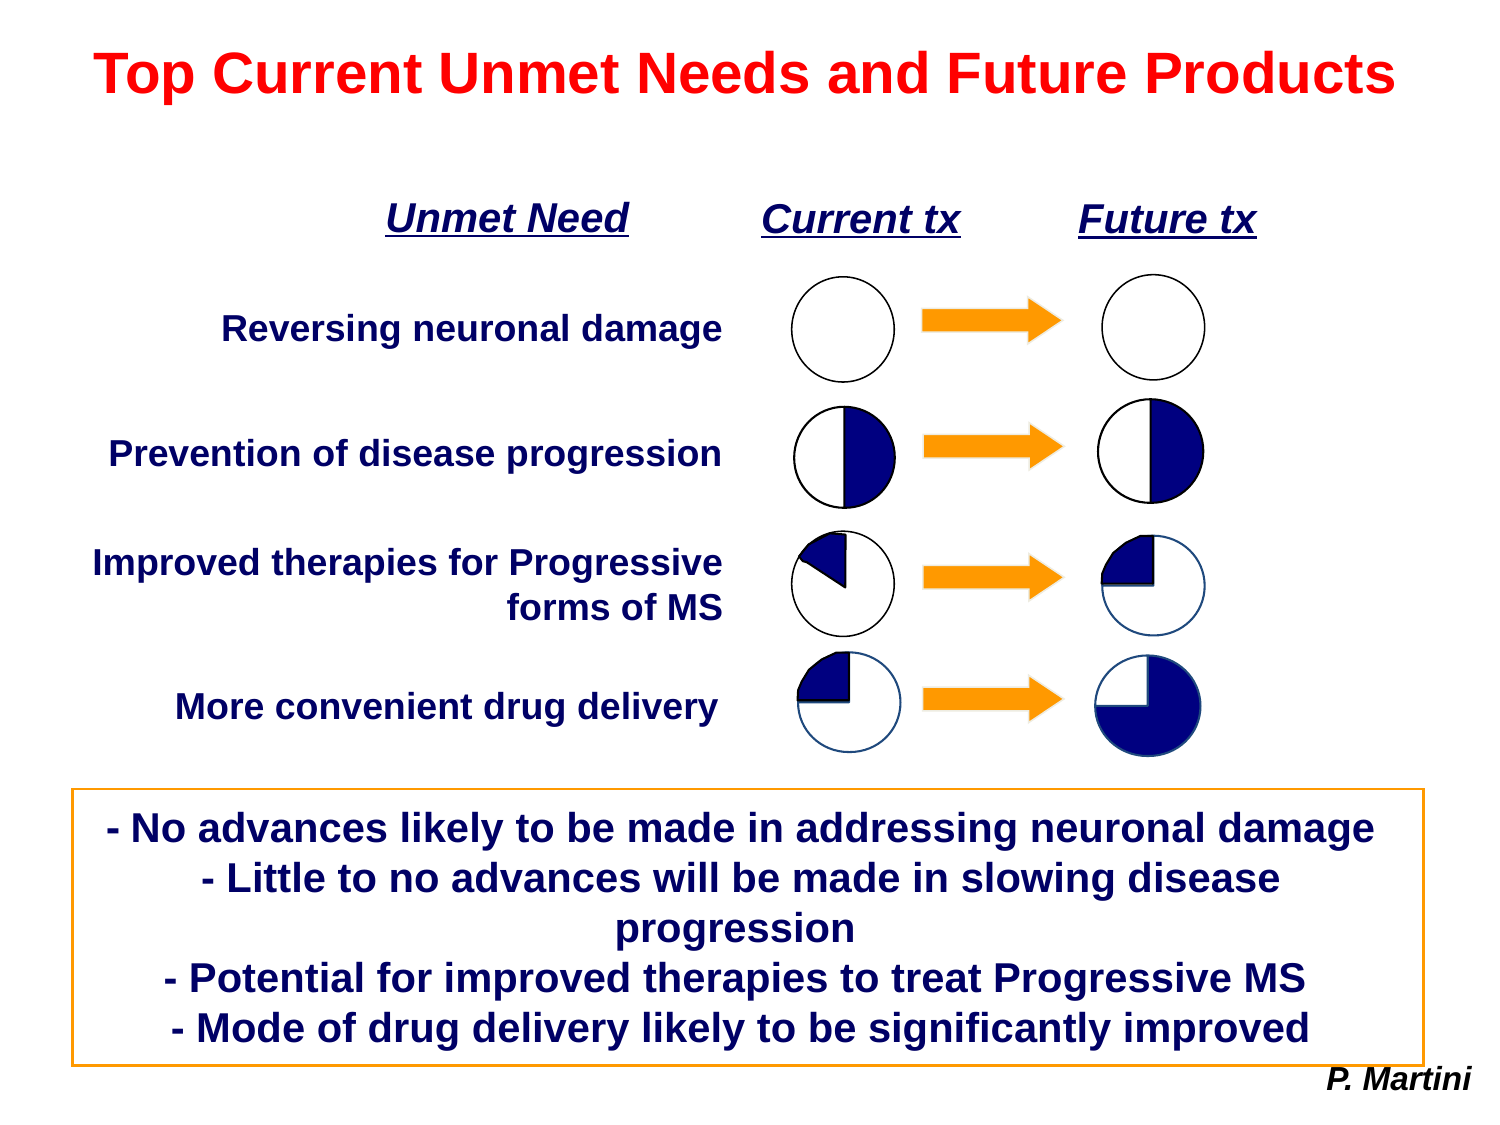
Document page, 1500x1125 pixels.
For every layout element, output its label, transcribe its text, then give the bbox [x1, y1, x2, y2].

text_box Current tx [746, 184, 976, 250]
text_box [72, 789, 1424, 1066]
text_box More convenient drug delivery [159, 674, 734, 735]
text_box Reversing neuronal damage [205, 296, 738, 357]
text_box [1102, 274, 1205, 380]
text_box [794, 406, 895, 508]
text_box [1098, 399, 1204, 503]
text_box Top Current Unmet Needs and Future Products [50, 28, 1442, 113]
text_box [797, 652, 901, 753]
text_box Unmet Need [370, 183, 644, 249]
text_box [791, 276, 895, 383]
text_box [922, 553, 1065, 602]
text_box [1101, 535, 1205, 636]
text_box Future tx [1063, 184, 1272, 250]
text_box [922, 675, 1064, 723]
text_box Improved therapies for Progressive forms of MS [0, 530, 738, 636]
text_box Prevention of disease progression [93, 421, 738, 481]
text_box [791, 531, 895, 637]
text_box [1095, 655, 1201, 757]
text_box [923, 422, 1065, 471]
text_box P. Martini [1311, 1049, 1487, 1105]
text_box [1052, 172, 1382, 238]
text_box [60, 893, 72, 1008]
text_box [921, 296, 1063, 345]
